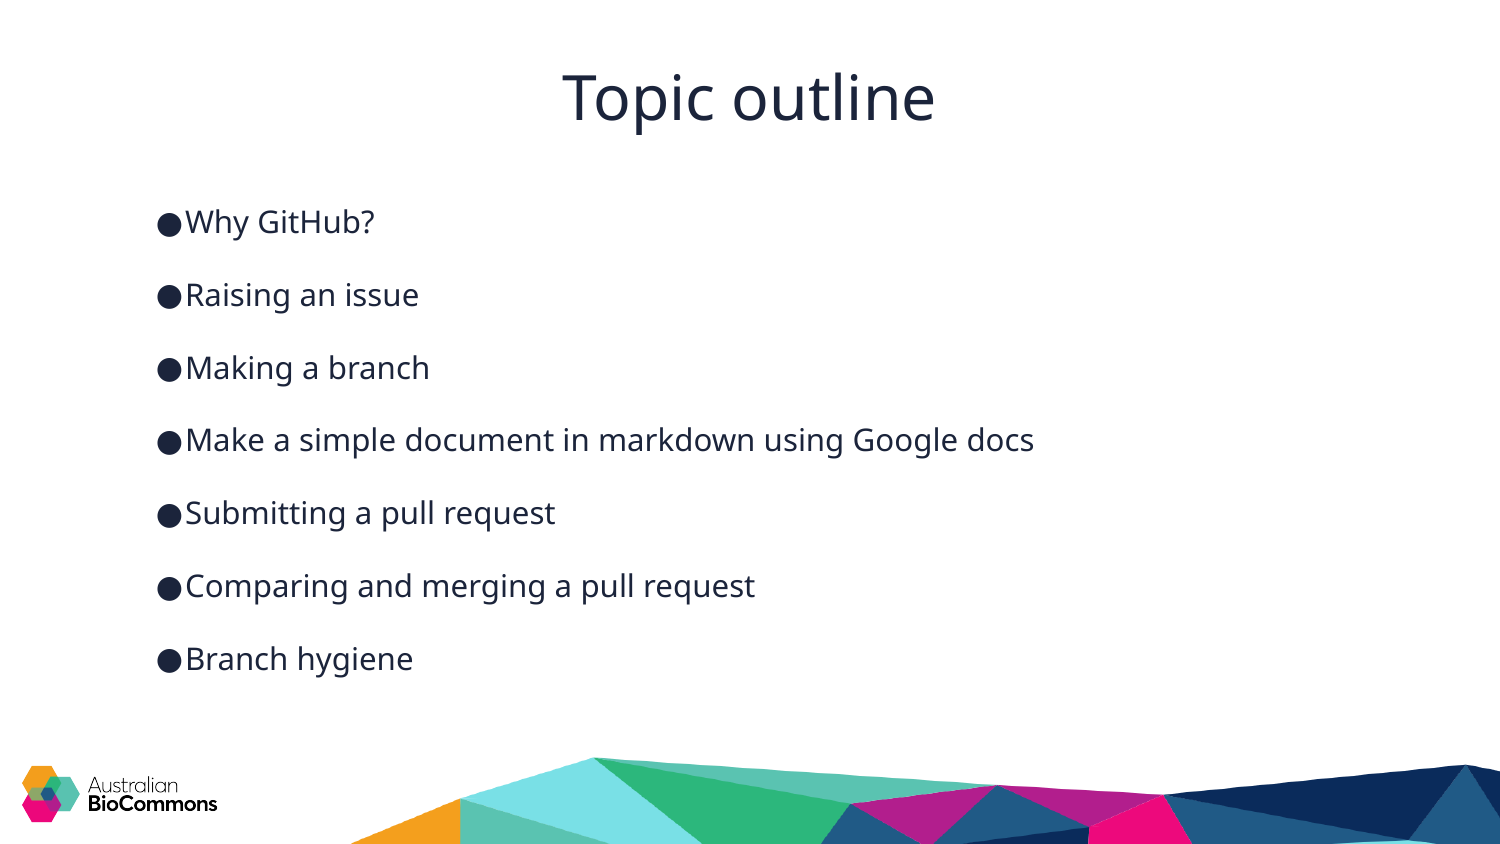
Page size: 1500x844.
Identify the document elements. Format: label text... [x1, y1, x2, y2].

list Why GitHub? Raising an issue Making a branch Make a simple document in markdown using Google docs Submitting a pull request Comparing and merging a pull request Branch hygiene [140, 168, 1323, 692]
picture [321, 744, 1500, 844]
picture [8, 760, 231, 827]
title Topic outline [51, 48, 1449, 142]
